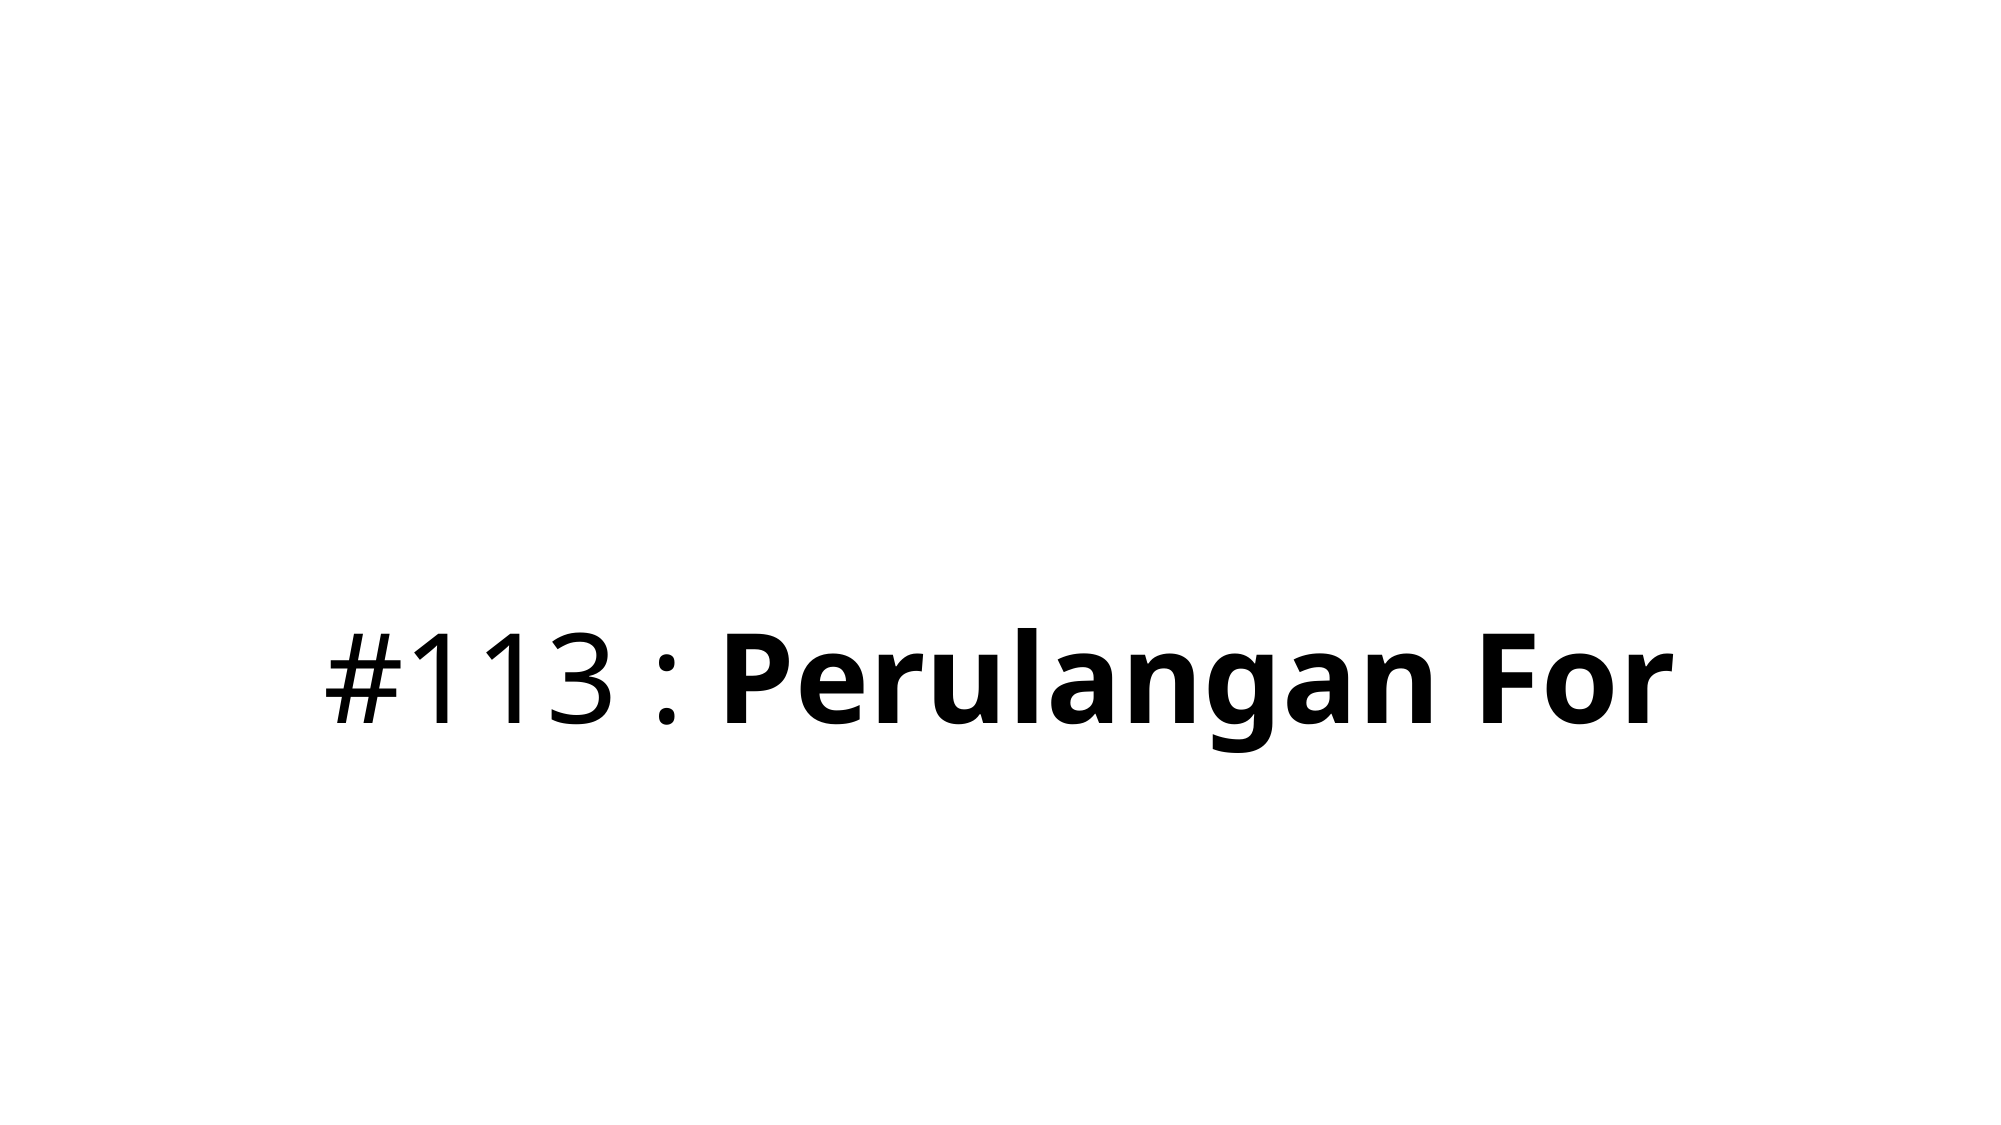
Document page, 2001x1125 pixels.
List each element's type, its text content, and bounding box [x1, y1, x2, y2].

title #113 : Perulangan For [249, 366, 1750, 759]
